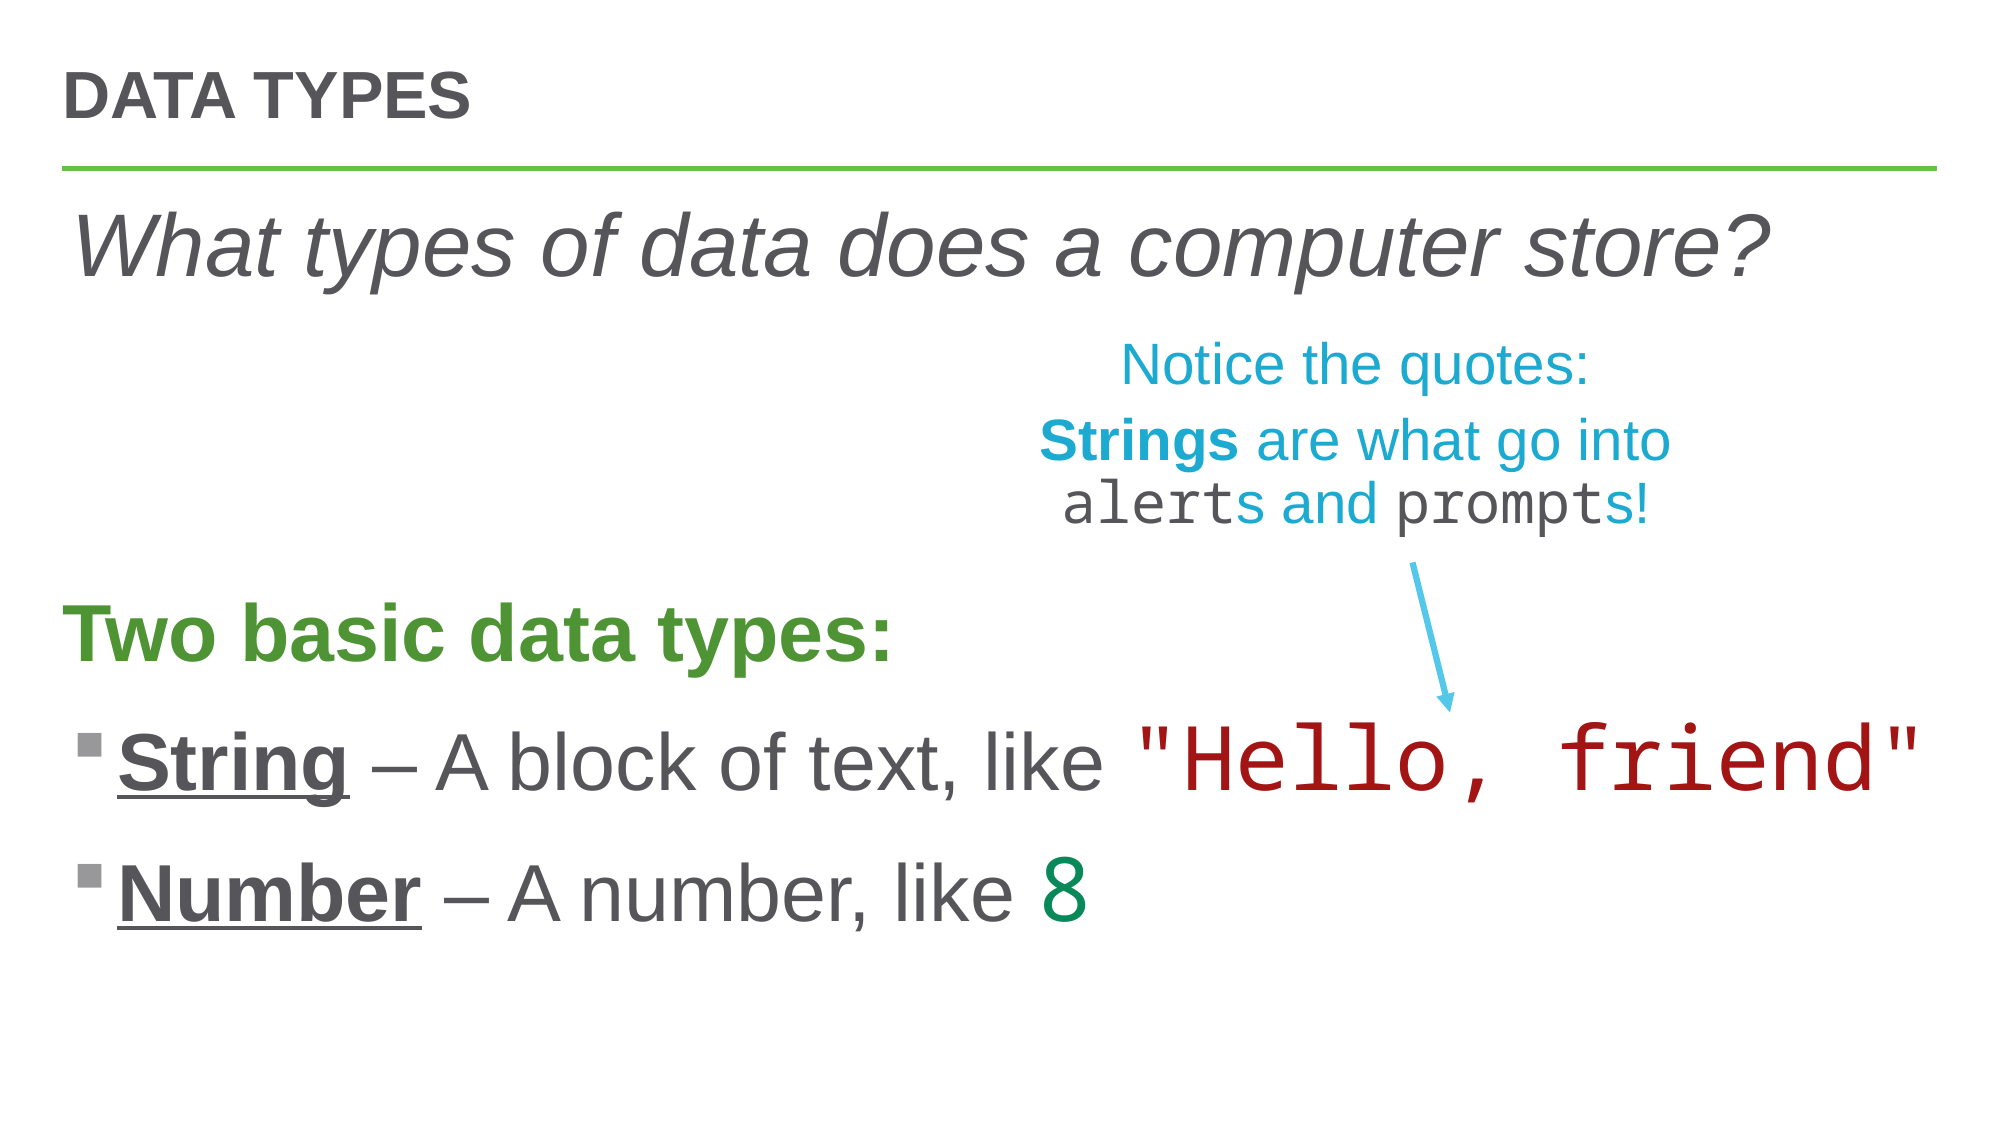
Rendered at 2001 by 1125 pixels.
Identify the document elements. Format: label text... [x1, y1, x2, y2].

list What types of data does a computer store? Two basic data types: String – A block of text, like "Hello, friend" Number – A number, like 8 [62, 187, 1938, 1050]
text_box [1412, 562, 1450, 713]
title Data types [62, 37, 1938, 150]
text_box Notice the quotes: Strings are what go into alerts and prompts! [981, 310, 1732, 560]
